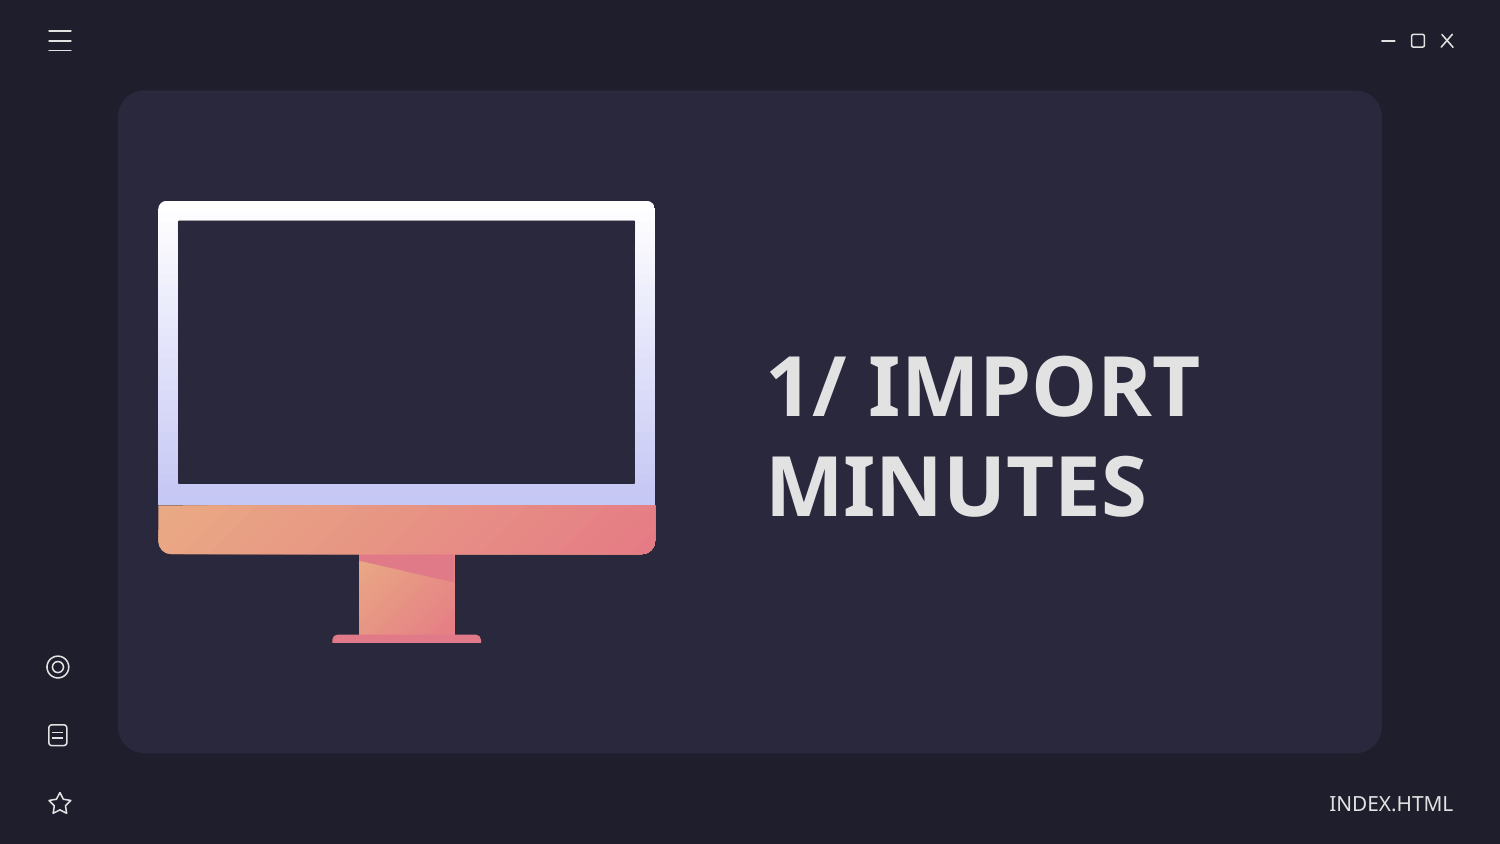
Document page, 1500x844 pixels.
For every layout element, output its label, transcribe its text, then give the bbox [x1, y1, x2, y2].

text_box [46, 655, 72, 814]
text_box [158, 200, 656, 644]
text_box [46, 27, 74, 32]
title 1/ IMPORT MINUTES [750, 308, 1372, 559]
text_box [48, 30, 72, 51]
subtitle INDEX.HTML [1278, 780, 1453, 826]
